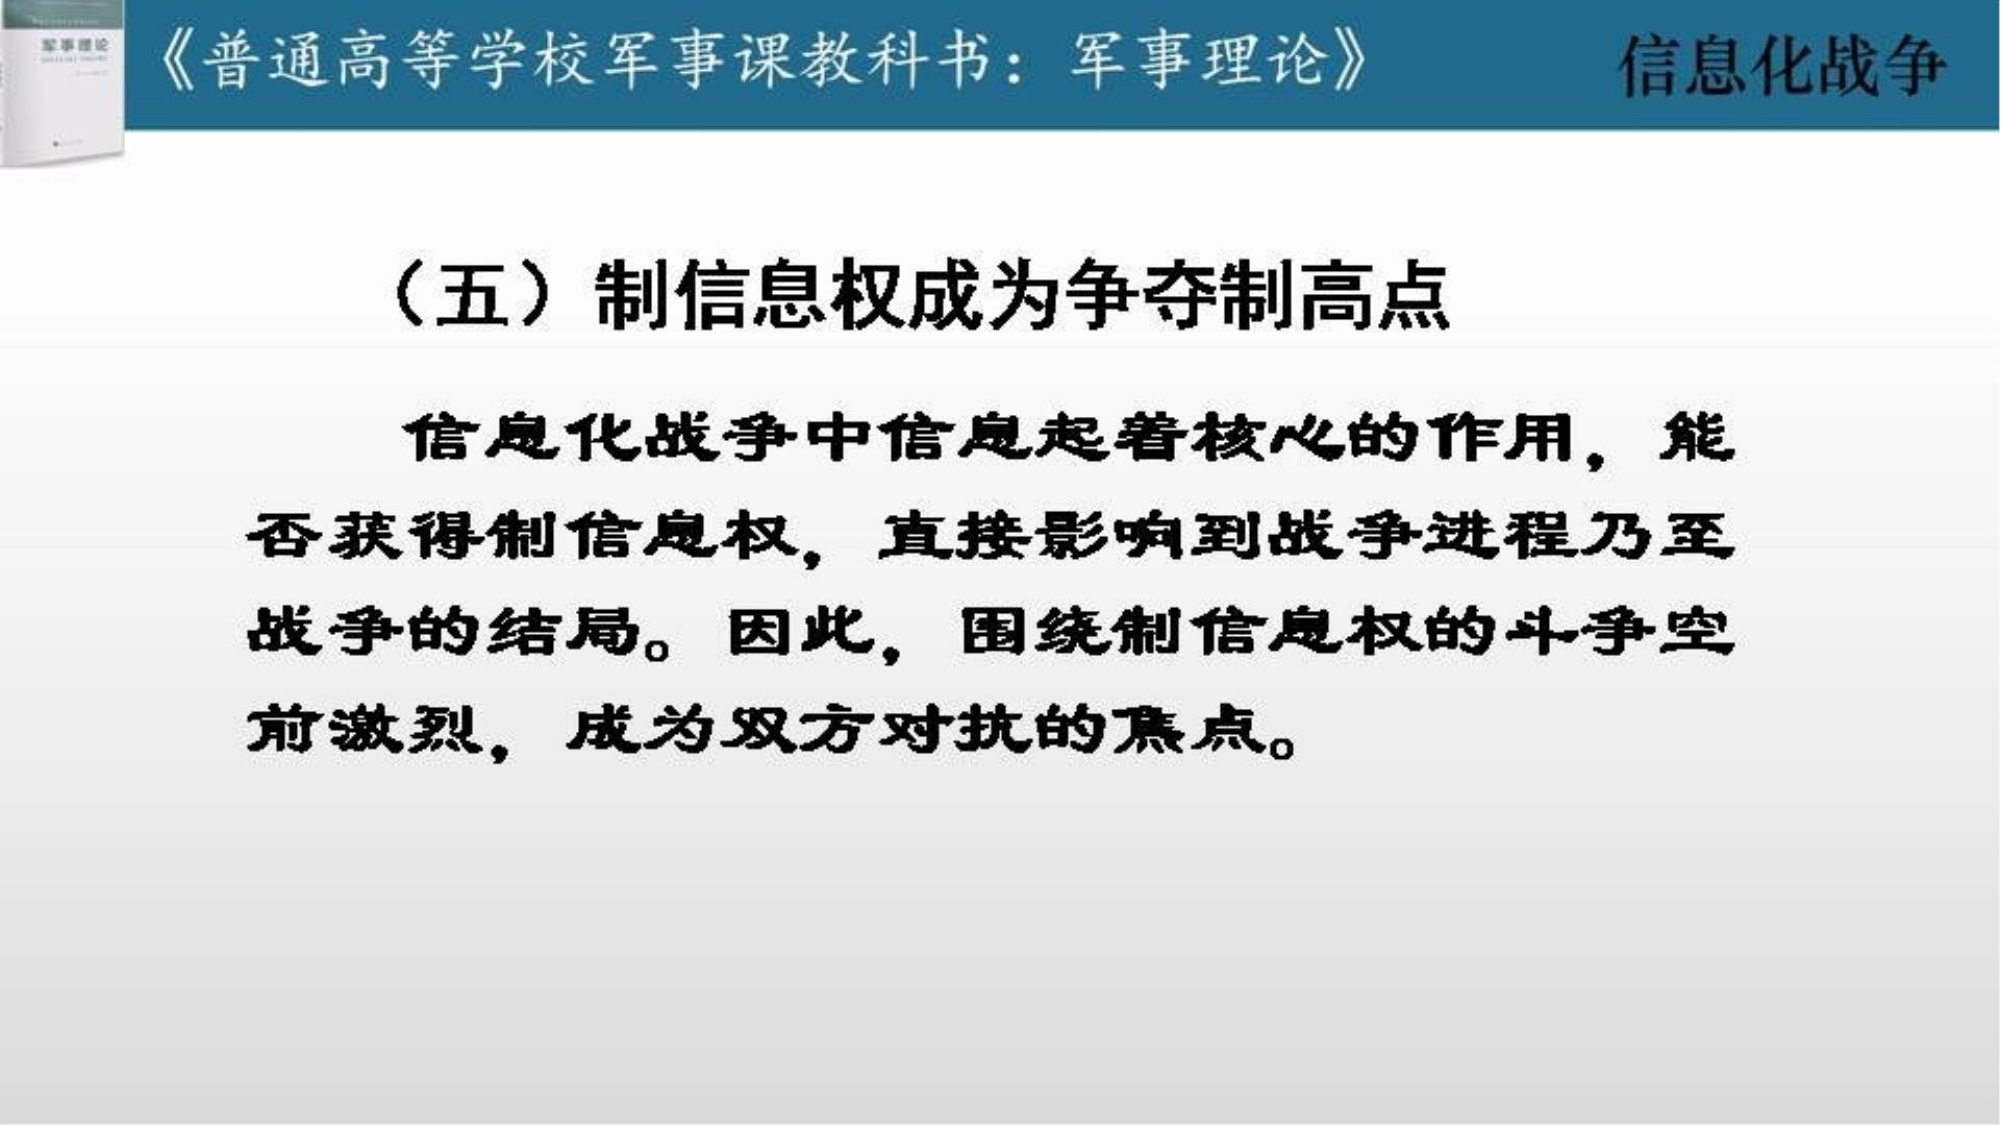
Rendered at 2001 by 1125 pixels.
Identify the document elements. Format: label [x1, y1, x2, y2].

text_box [0, 0, 2000, 1125]
